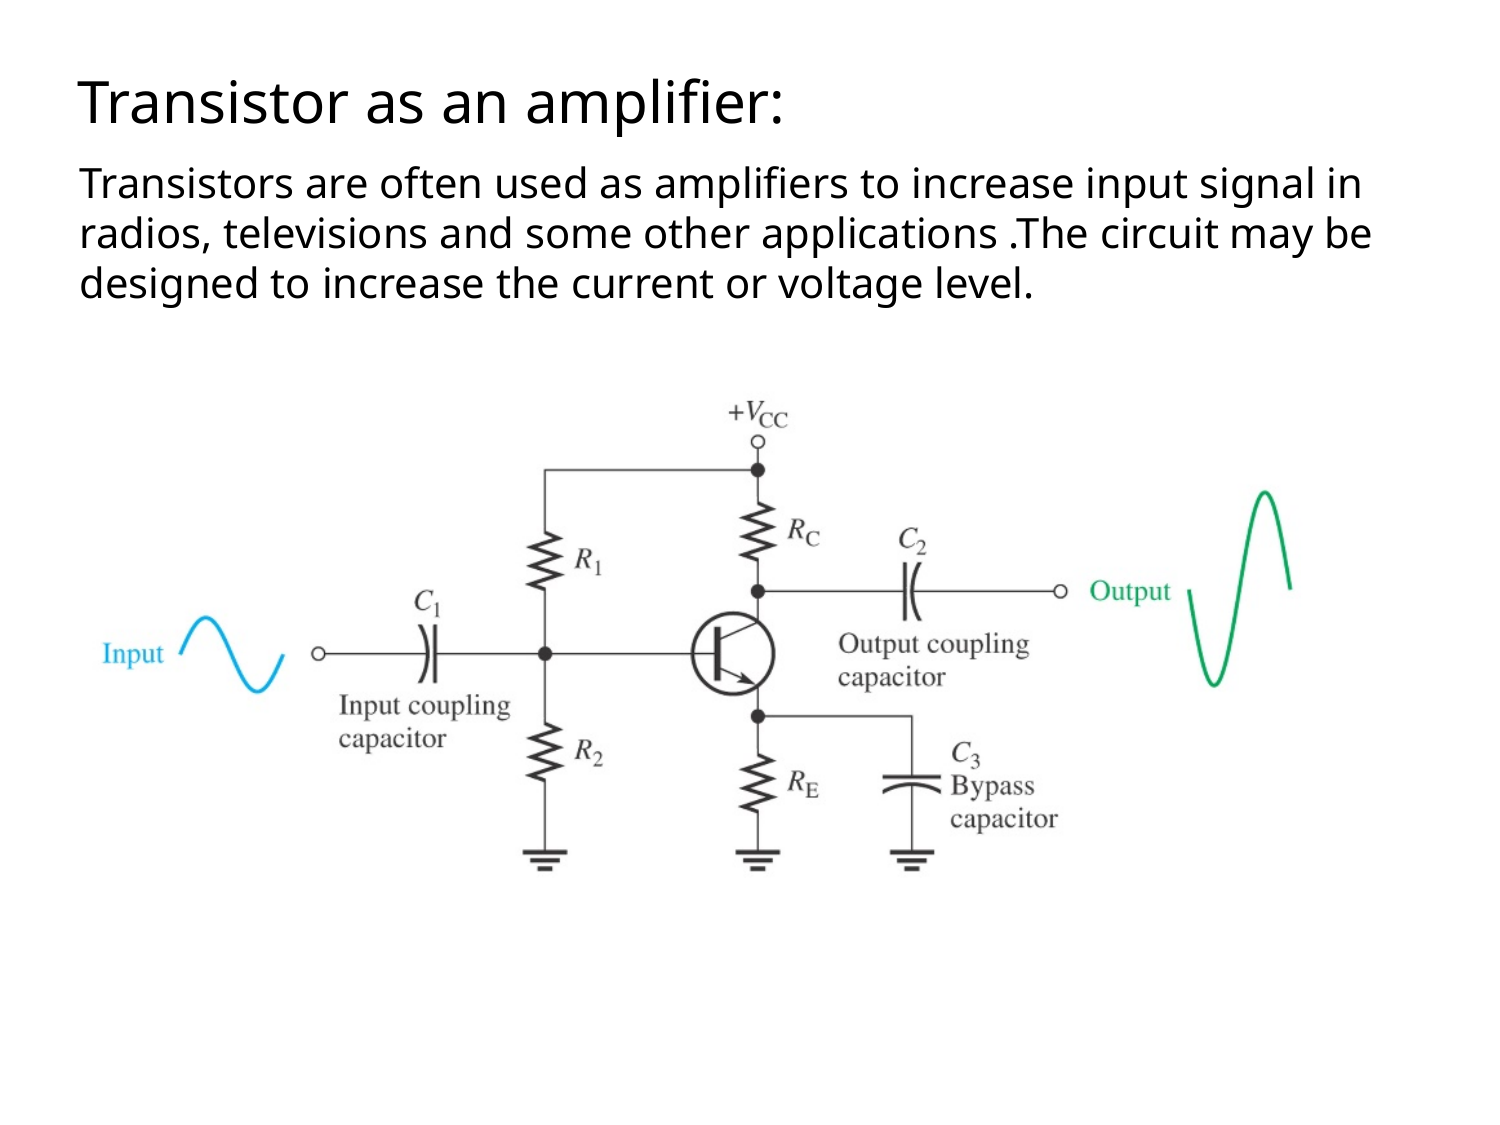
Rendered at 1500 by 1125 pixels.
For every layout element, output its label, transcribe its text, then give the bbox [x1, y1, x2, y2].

text_box Transistor as an amplifier: [62, 62, 988, 139]
text_box Transistors are often used as amplifiers to increase input signal in radios, televisions and some other applications .The circuit may be designed to increase the current or voltage level. [64, 149, 1422, 314]
picture [62, 361, 1328, 906]
